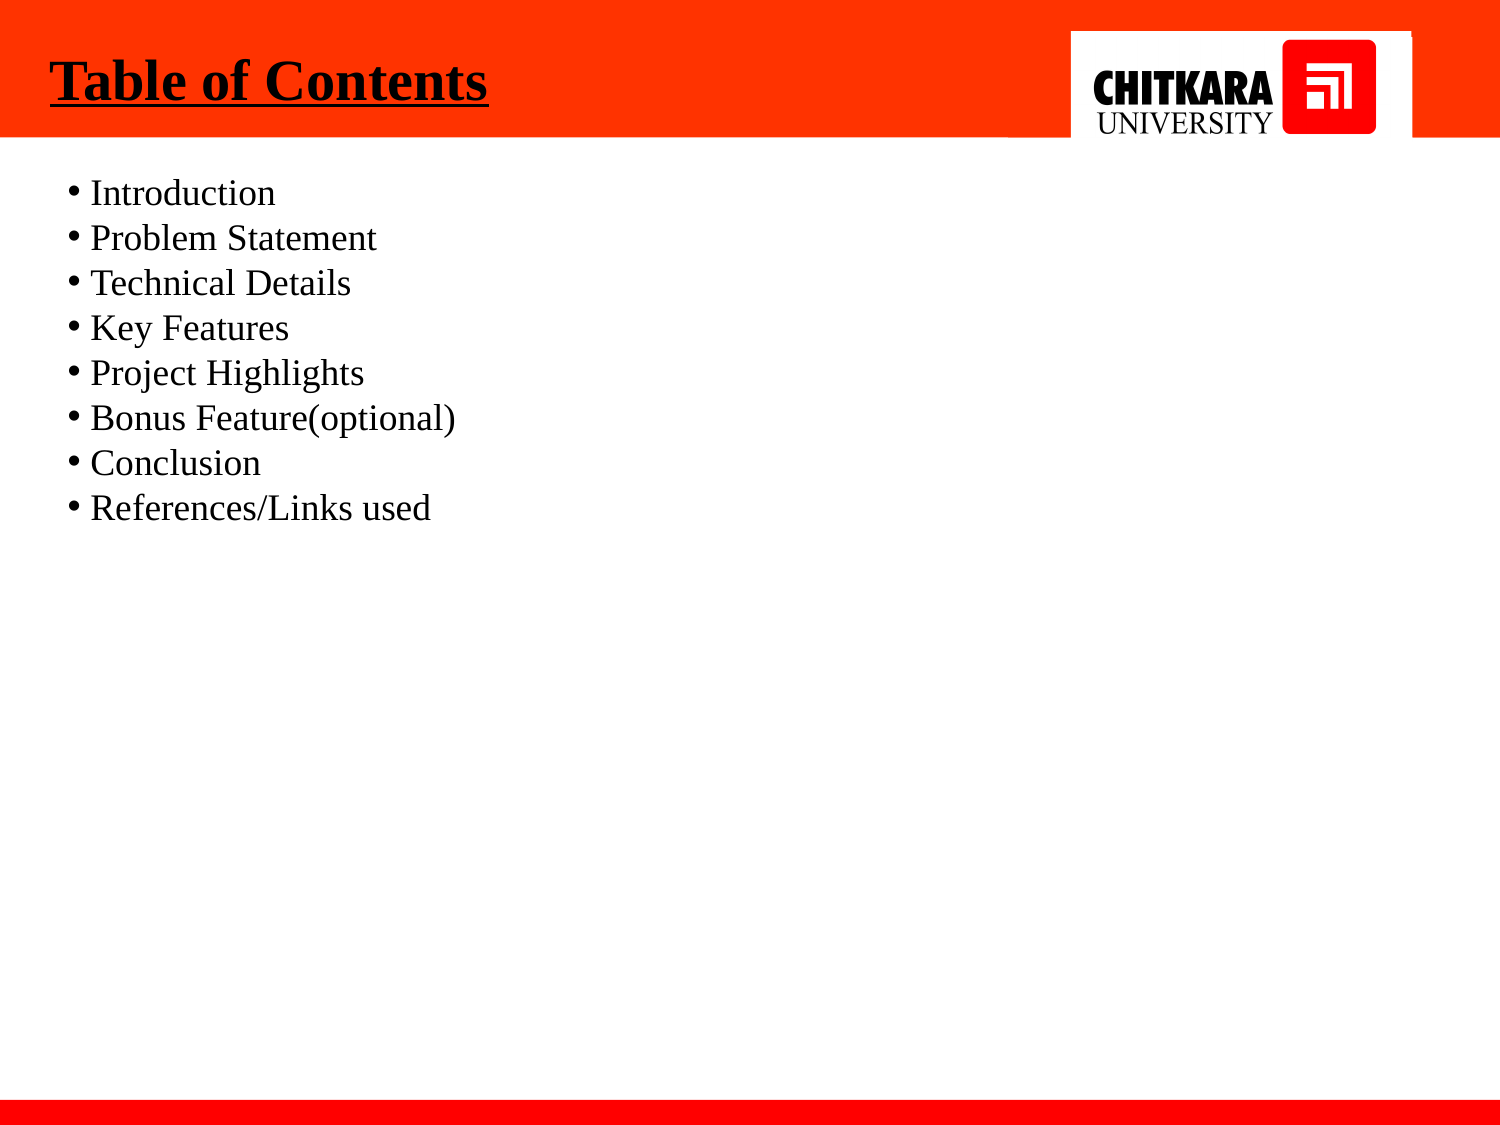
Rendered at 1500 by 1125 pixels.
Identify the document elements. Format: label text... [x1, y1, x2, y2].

picture [1074, 37, 1391, 138]
text_box Introduction Problem Statement Technical Details Key Features Project Highlights Bonus Feature(optional) Conclusion References/Links used [53, 160, 1187, 676]
text_box Table of Contents [35, 35, 921, 120]
